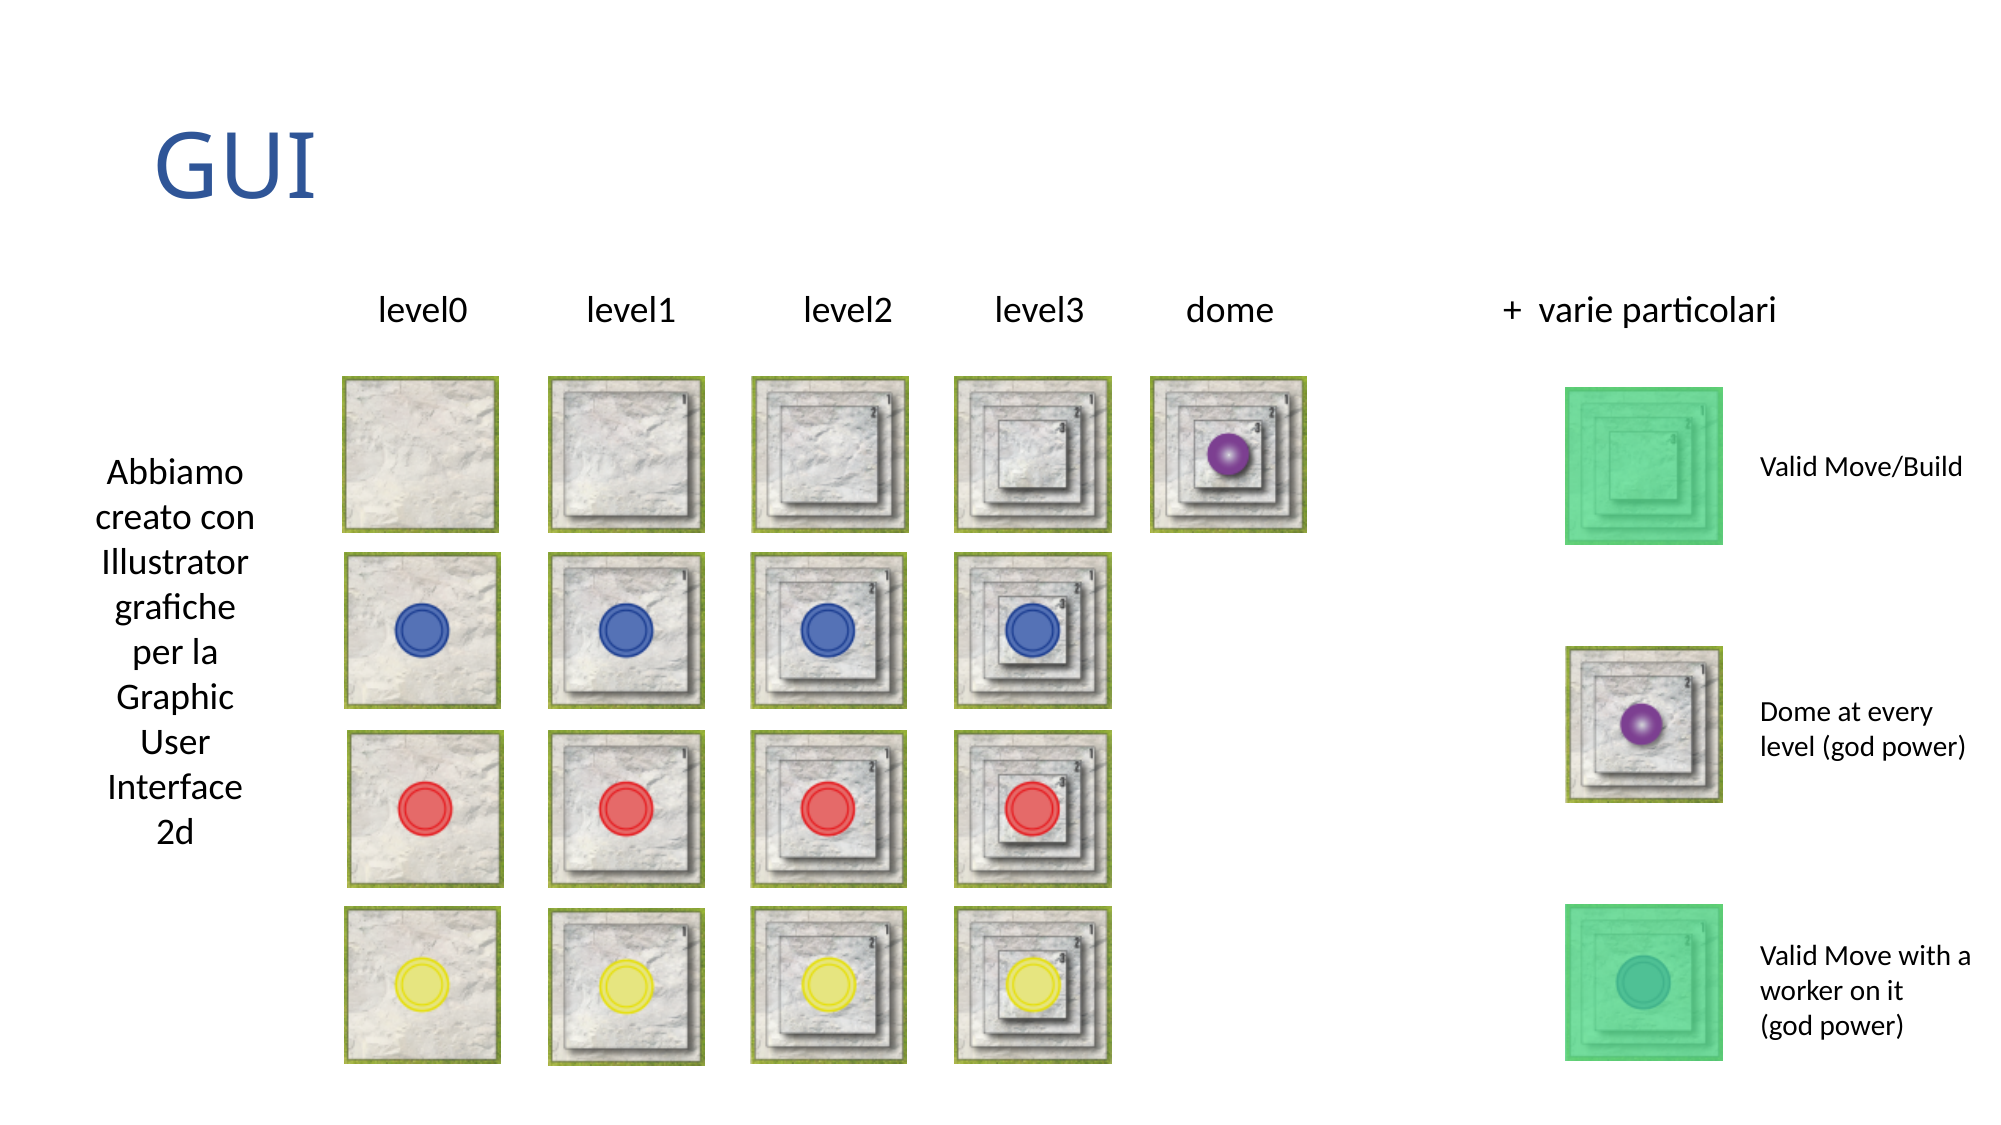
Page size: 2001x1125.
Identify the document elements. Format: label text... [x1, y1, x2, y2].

picture [1565, 904, 1723, 1061]
picture [1150, 375, 1307, 533]
picture [750, 906, 907, 1064]
picture [343, 906, 501, 1064]
picture [954, 552, 1112, 709]
picture [347, 730, 504, 888]
picture [548, 908, 705, 1066]
text_box Abbiamo creato con Illustrator grafiche per la Graphic User Interface 2d [72, 439, 278, 860]
title GUI [137, 59, 1863, 278]
text_box Valid Move/Build Dome at every level (god power) Valid Move with a worker on it (god power) [1745, 439, 1993, 1049]
picture [751, 375, 909, 533]
picture [548, 375, 705, 533]
picture [548, 730, 705, 888]
picture [1565, 646, 1723, 803]
picture [954, 730, 1112, 888]
picture [750, 552, 907, 709]
picture [954, 906, 1112, 1064]
picture [343, 552, 501, 709]
picture [750, 730, 907, 888]
picture [342, 375, 499, 533]
picture [548, 552, 705, 709]
picture [1565, 387, 1723, 545]
text_box level0 level1 level2 level3 dome + varie particolari [363, 277, 1795, 337]
picture [954, 376, 1112, 533]
